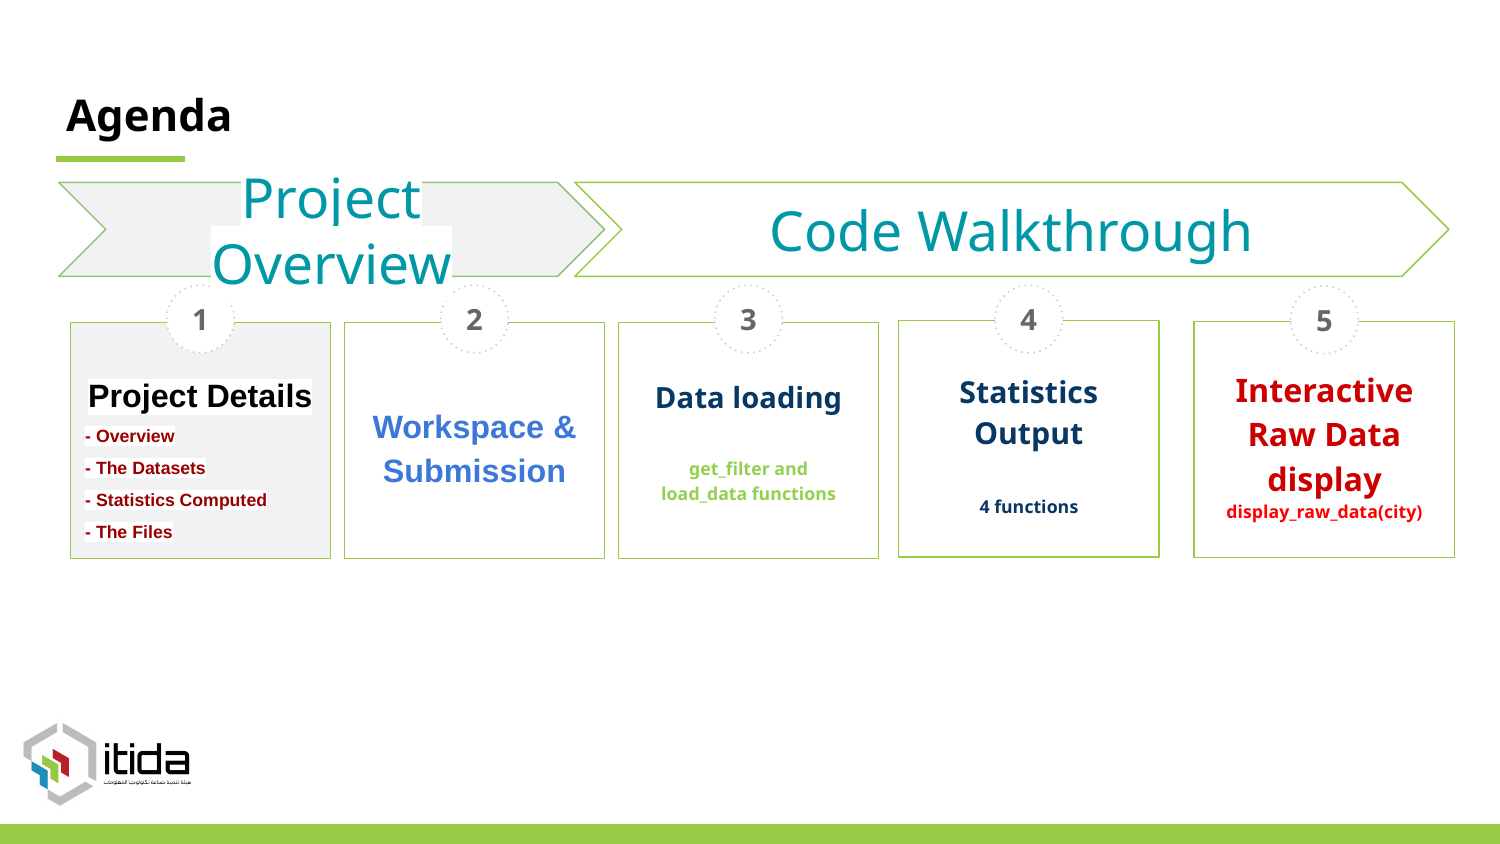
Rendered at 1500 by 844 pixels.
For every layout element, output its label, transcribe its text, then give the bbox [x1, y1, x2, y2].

text_box Data loading get_filter and load_data functions [633, 370, 864, 507]
text_box [1194, 321, 1455, 558]
text_box 2 [440, 285, 509, 352]
text_box [229, 322, 331, 339]
text_box Statistics Output 4 functions [914, 373, 1144, 511]
text_box 4 [994, 285, 1063, 353]
picture [19, 716, 192, 812]
text_box [70, 322, 172, 339]
text_box [618, 322, 879, 559]
text_box [0, 825, 1500, 844]
text_box Project Details - Overview - The Datasets - Statistics Computed - The Files [70, 339, 331, 559]
text_box 1 [166, 285, 235, 339]
text_box Code Walkthrough [574, 182, 1449, 277]
text_box Interactive Raw Data display display_raw_data(city) [1209, 374, 1440, 512]
text_box 3 [714, 285, 783, 353]
text_box [486, 322, 605, 352]
text_box [898, 320, 1159, 557]
title Agenda [51, 72, 1449, 167]
text_box Project Overview [58, 182, 605, 277]
text_box [344, 537, 605, 559]
text_box [344, 322, 463, 352]
text_box 5 [1290, 285, 1359, 354]
text_box Workspace & Submission [344, 352, 605, 537]
